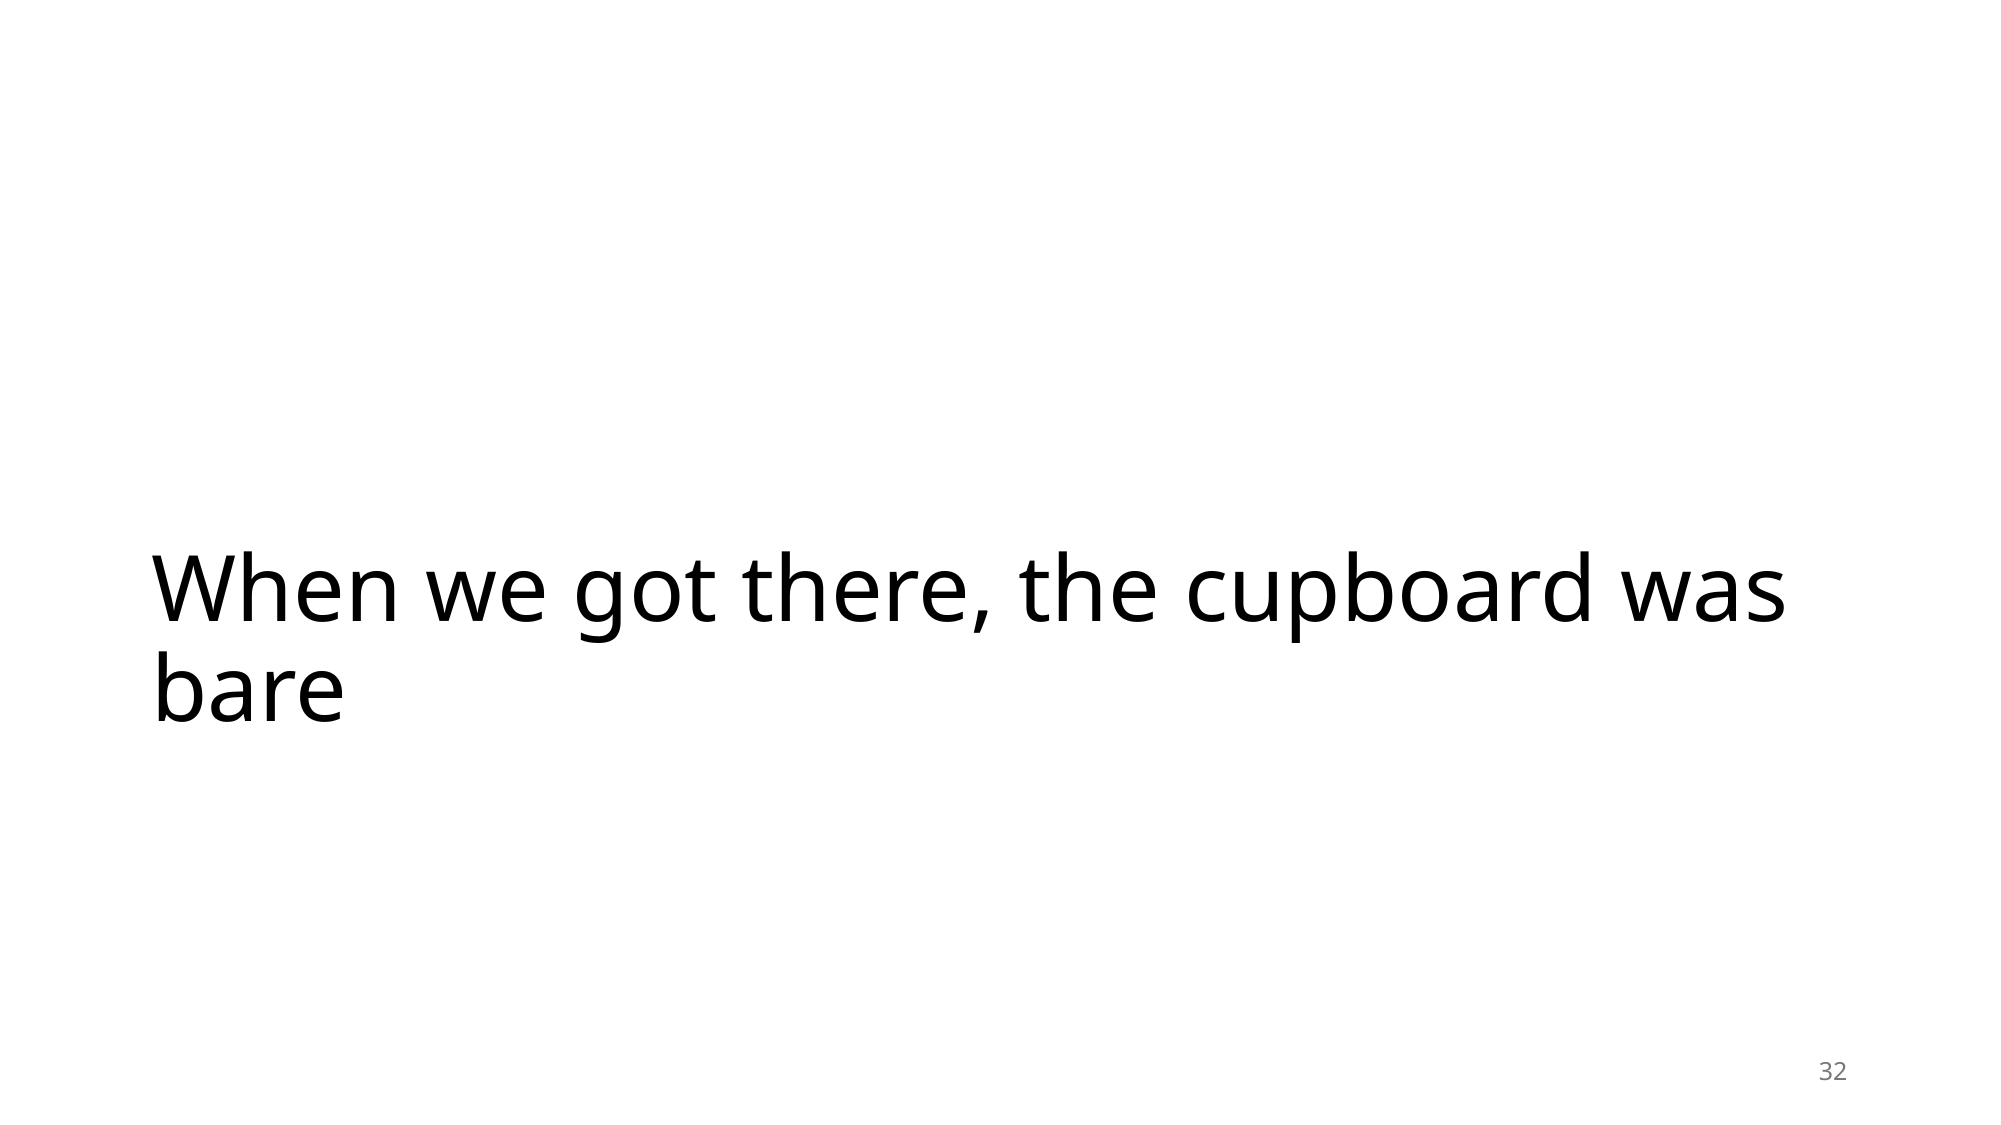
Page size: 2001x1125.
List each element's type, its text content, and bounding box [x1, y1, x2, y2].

title When we got there, the cupboard was bare [136, 280, 1862, 749]
slide_number 32 [1412, 1042, 1863, 1103]
